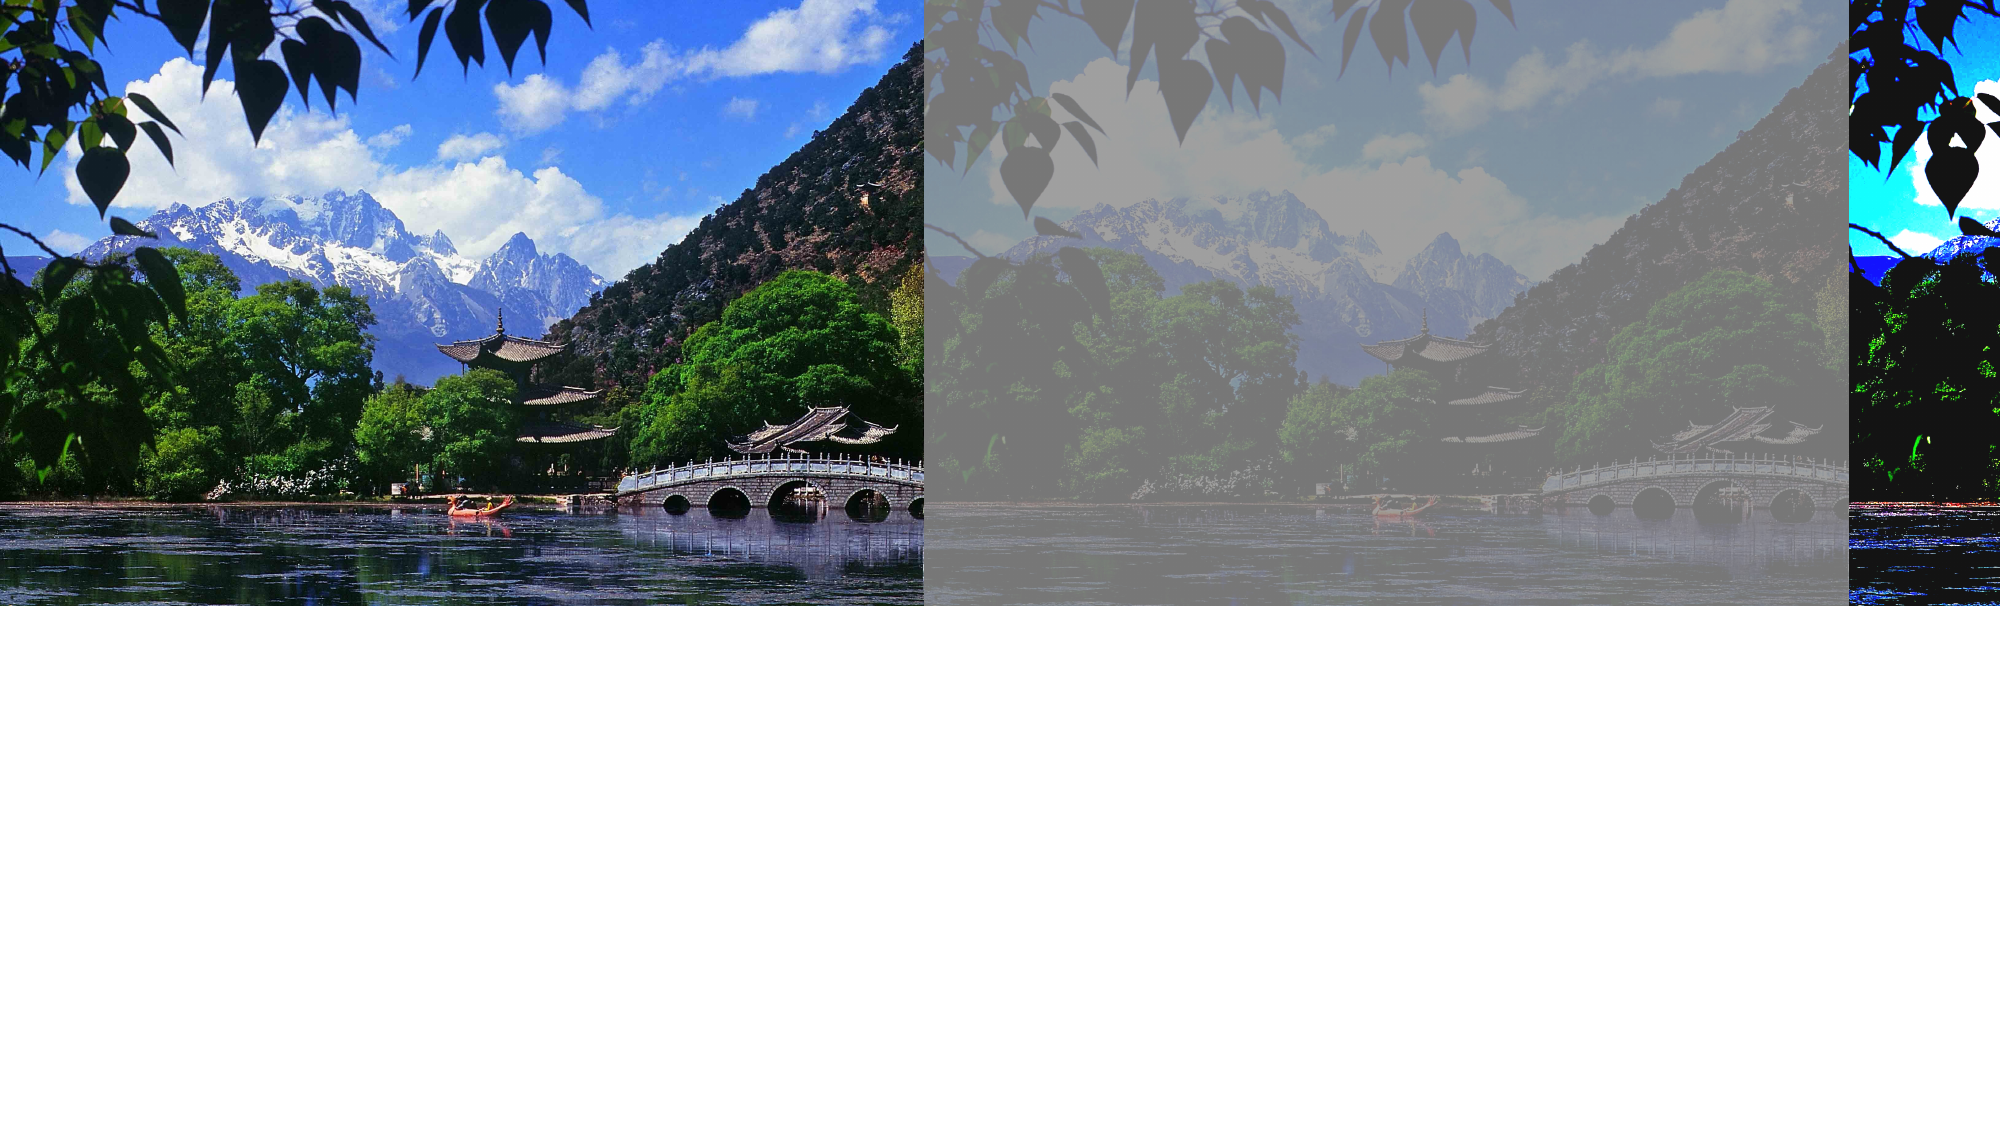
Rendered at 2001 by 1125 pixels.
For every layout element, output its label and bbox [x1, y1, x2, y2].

text_box [0, 0, 2000, 606]
